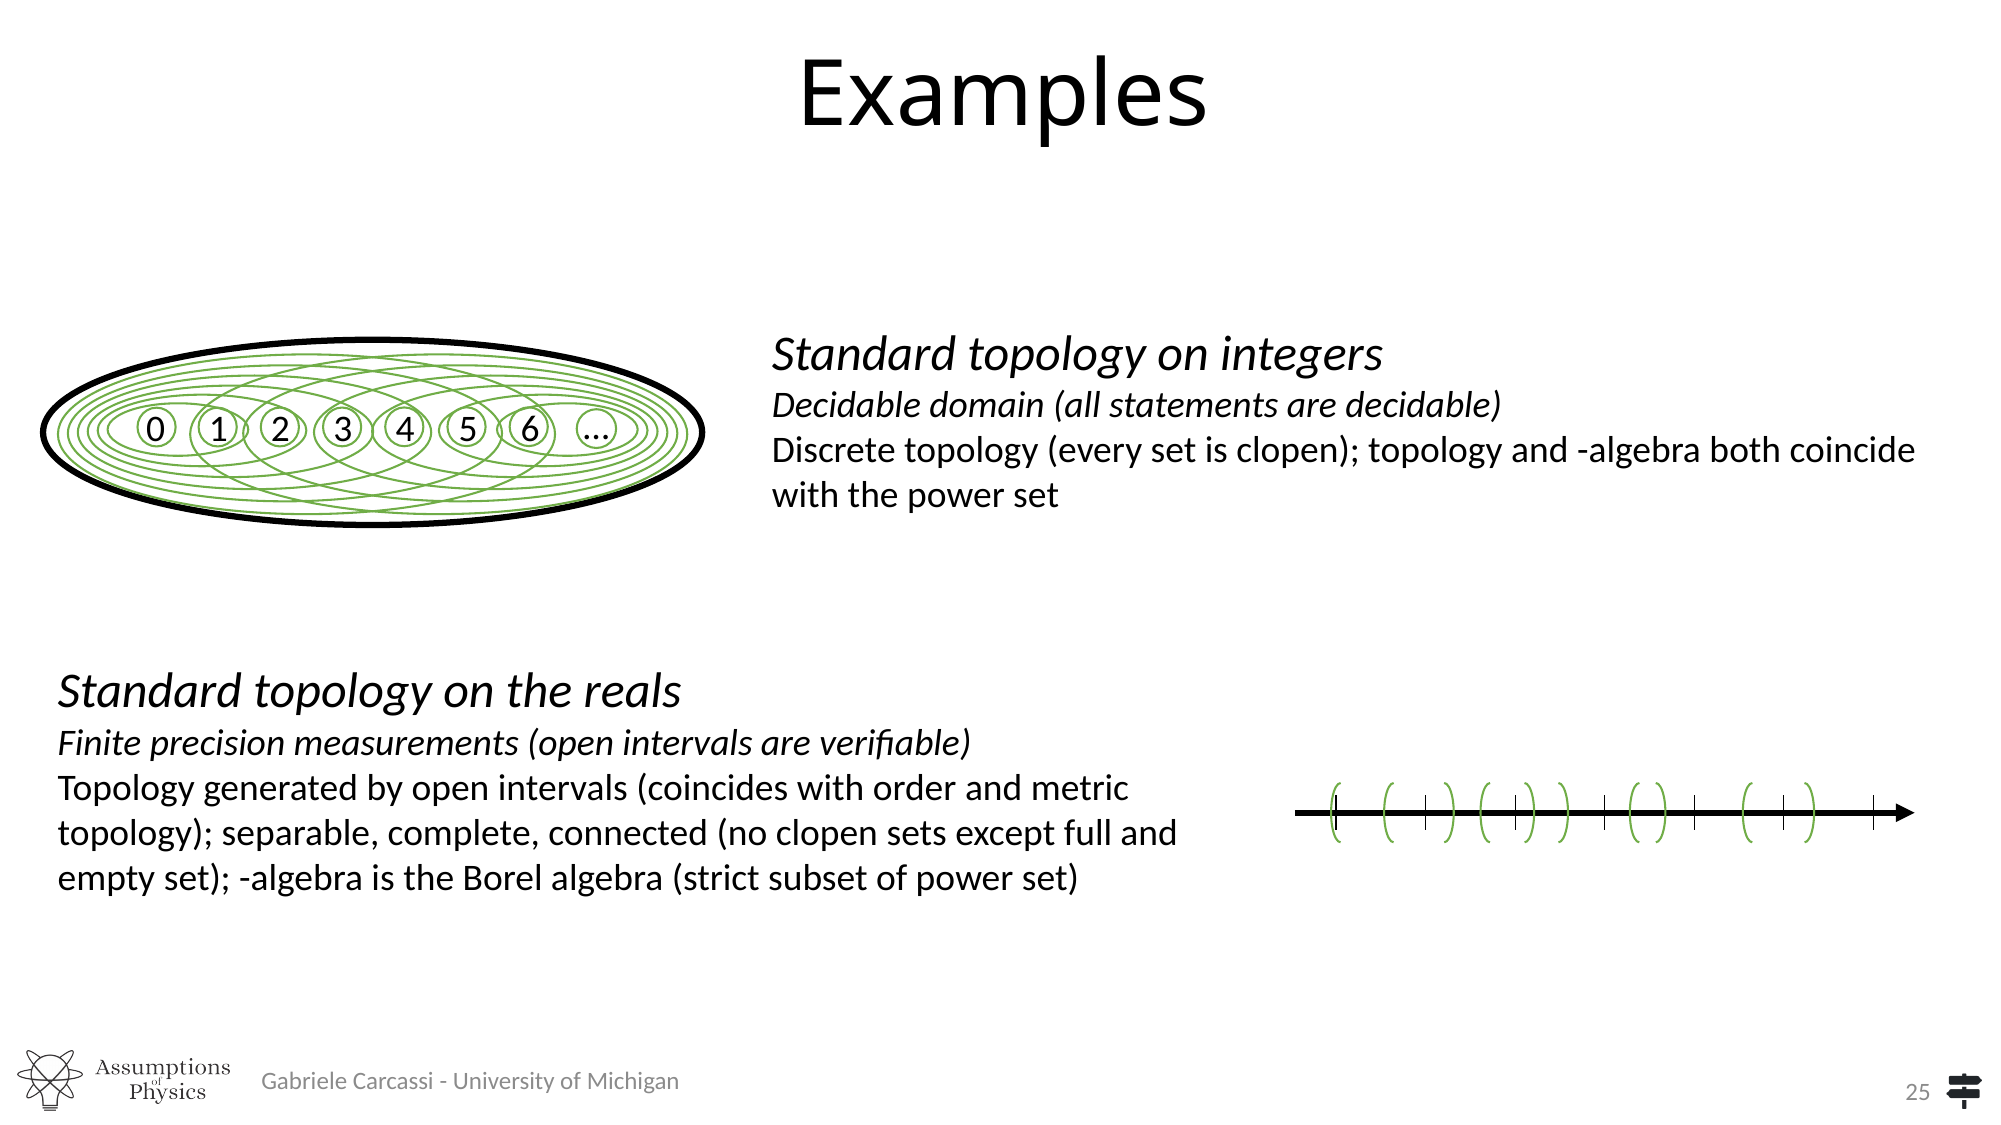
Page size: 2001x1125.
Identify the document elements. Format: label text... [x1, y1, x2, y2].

picture [95, 1058, 230, 1104]
text_box [216, 515, 529, 527]
text_box [1332, 831, 1341, 843]
text_box [1631, 831, 1640, 843]
text_box [1558, 831, 1567, 843]
text_box [1744, 831, 1753, 843]
text_box [1443, 782, 1453, 795]
slide_number 25 [1854, 1072, 1946, 1110]
text_box [1558, 782, 1567, 795]
picture [17, 1050, 83, 1111]
text_box [1804, 831, 1813, 843]
text_box [556, 362, 689, 506]
text_box [1385, 782, 1394, 795]
text_box [191, 338, 555, 354]
text_box [1804, 782, 1813, 795]
text_box [1631, 782, 1640, 795]
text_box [1294, 795, 1915, 831]
text_box [1524, 831, 1533, 843]
text_box [1332, 782, 1341, 795]
text_box [1744, 782, 1753, 795]
text_box [1655, 831, 1664, 843]
text_box [1482, 831, 1491, 843]
text_box Examples [31, 22, 1975, 170]
footer Gabriele Carcassi - University of Michigan [246, 1049, 1226, 1110]
text_box [556, 354, 704, 511]
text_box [57, 354, 556, 515]
text_box [1655, 782, 1665, 795]
text_box [42, 404, 57, 461]
text_box [1444, 831, 1453, 843]
text_box [1524, 782, 1533, 795]
picture [1946, 1072, 1983, 1110]
text_box [1385, 831, 1394, 843]
text_box [1481, 782, 1491, 795]
